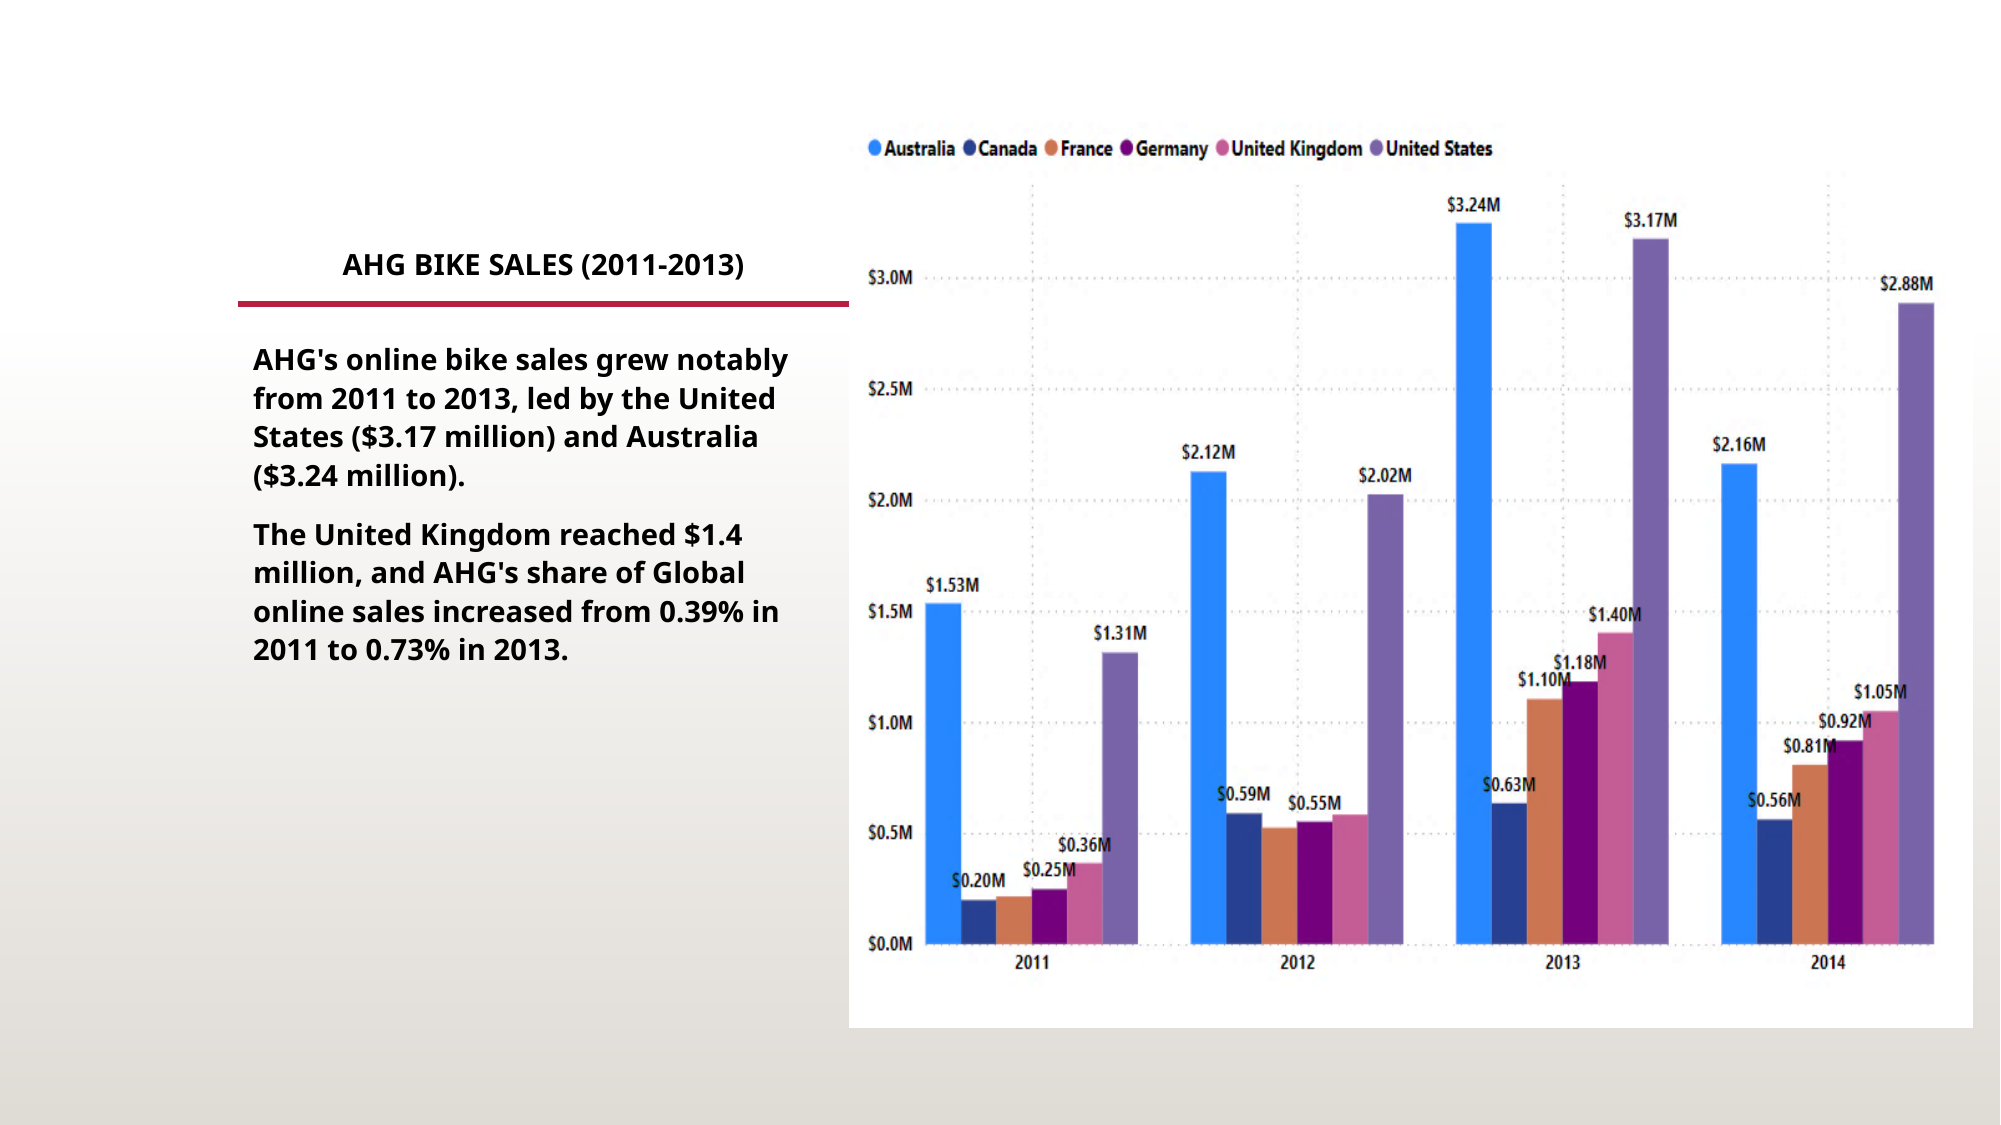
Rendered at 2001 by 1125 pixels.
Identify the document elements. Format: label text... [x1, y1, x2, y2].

list AHG's online bike sales grew notably from 2011 to 2013, led by the United States ($3.17 million) and Australia ($3.24 million). The United Kingdom reached $1.4 million, and AHG's share of Global online sales increased from 0.39% in 2011 to 0.73% in 2013. [238, 330, 849, 905]
text_box [0, 0, 2000, 330]
text_box [0, 330, 2000, 1125]
picture [849, 122, 1973, 1028]
title ahg bike sales (2011-2013) [238, 242, 849, 301]
